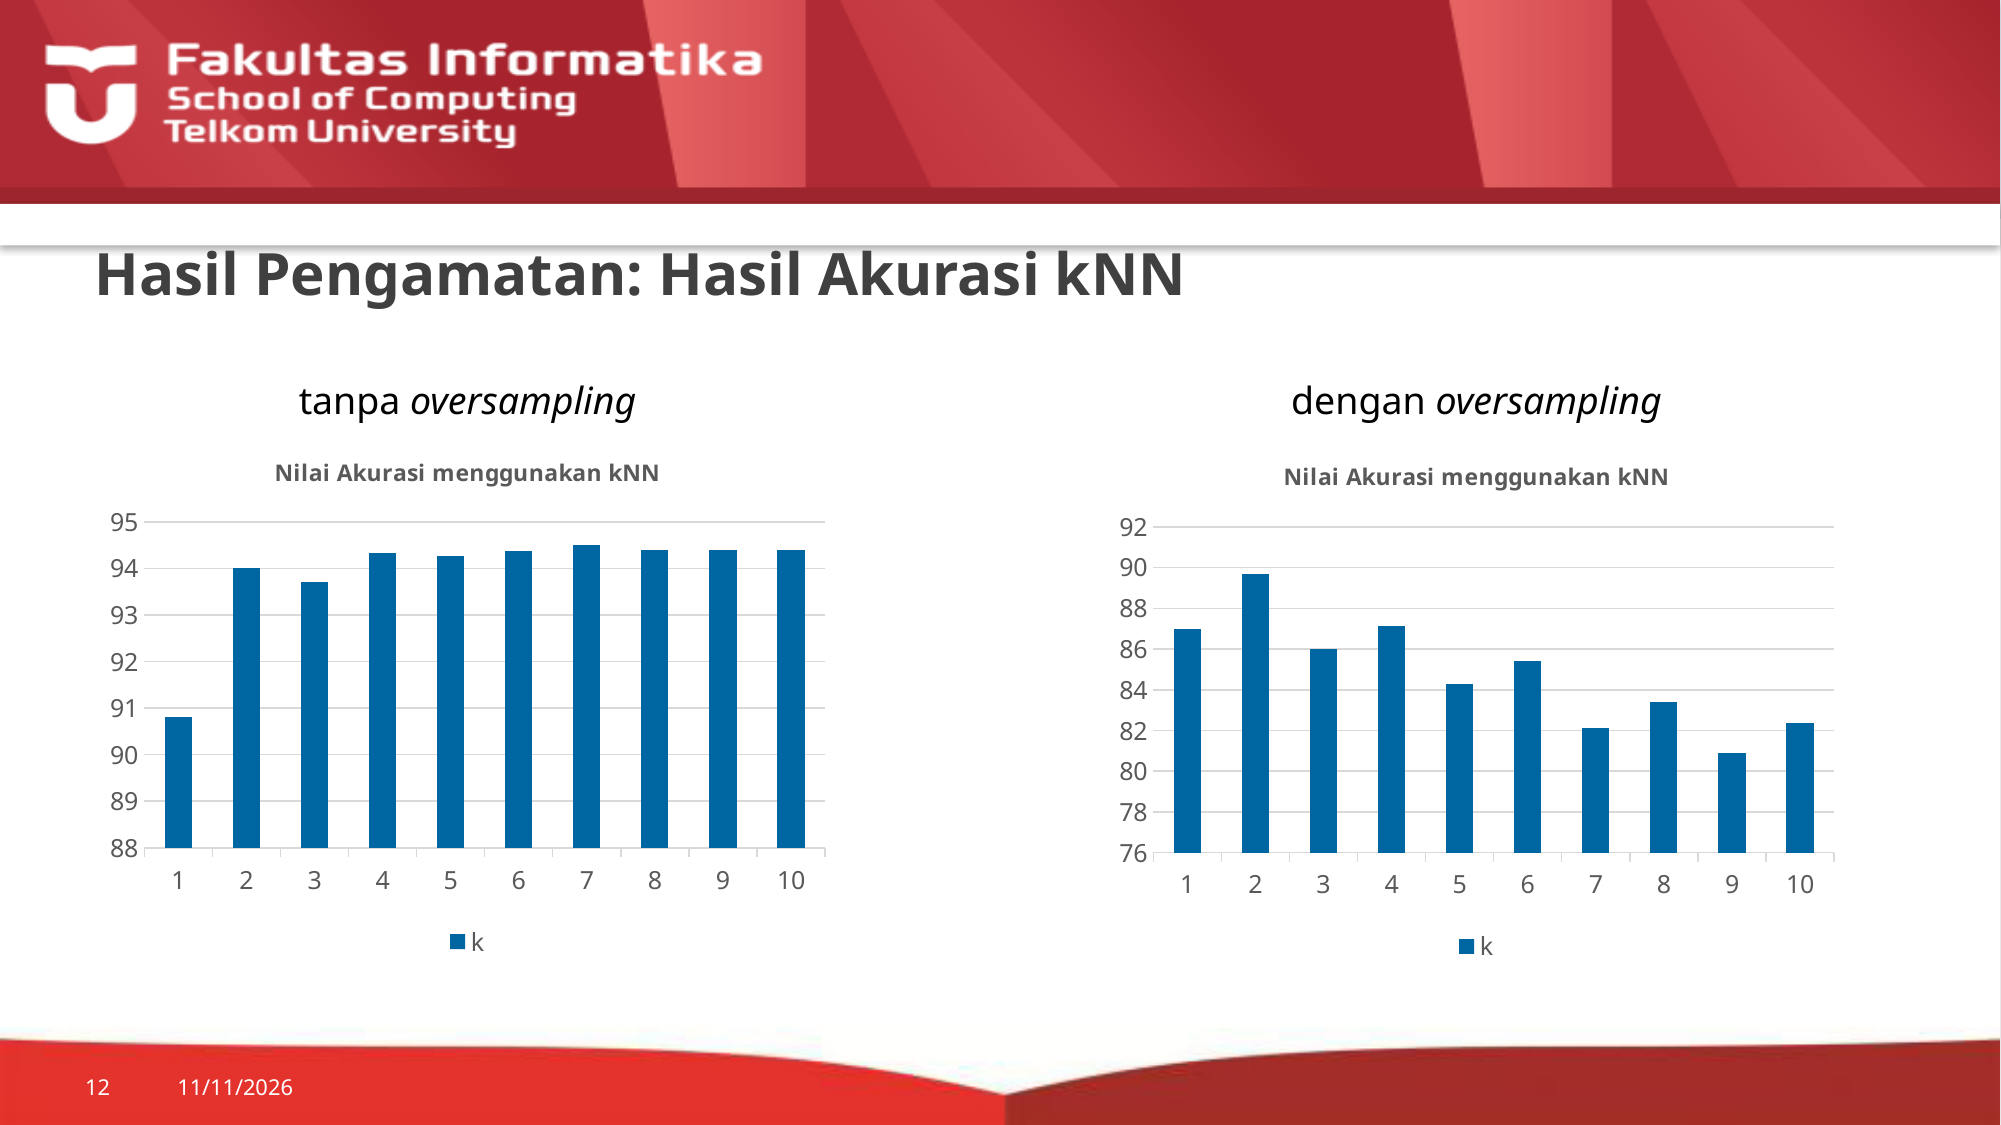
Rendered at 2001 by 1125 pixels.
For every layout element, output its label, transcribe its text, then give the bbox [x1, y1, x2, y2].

chart [94, 430, 841, 966]
title Hasil Pengamatan: Hasil Akurasi kNN [79, 219, 1901, 325]
text_box dengan oversampling [1226, 369, 1727, 430]
picture [0, 0, 2001, 1125]
text_box tanpa oversampling [217, 369, 718, 428]
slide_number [177, 1058, 537, 1119]
chart [1104, 435, 1850, 970]
slide_number 12 [85, 1058, 164, 1119]
